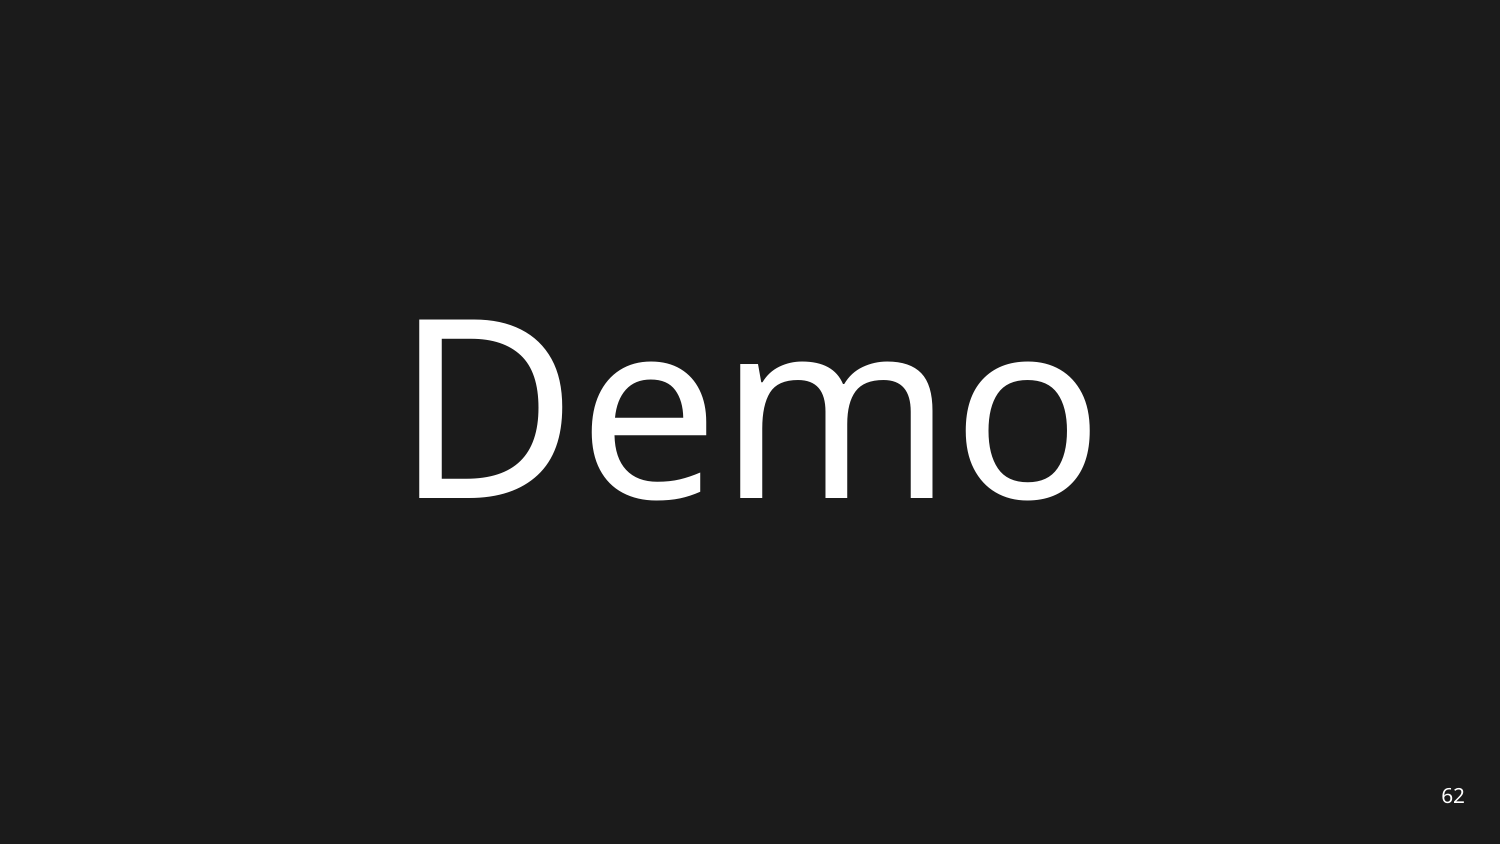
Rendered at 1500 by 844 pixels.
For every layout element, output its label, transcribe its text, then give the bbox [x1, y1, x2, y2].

slide_number ‹#› [1389, 764, 1480, 830]
title Demo [51, 72, 1449, 753]
